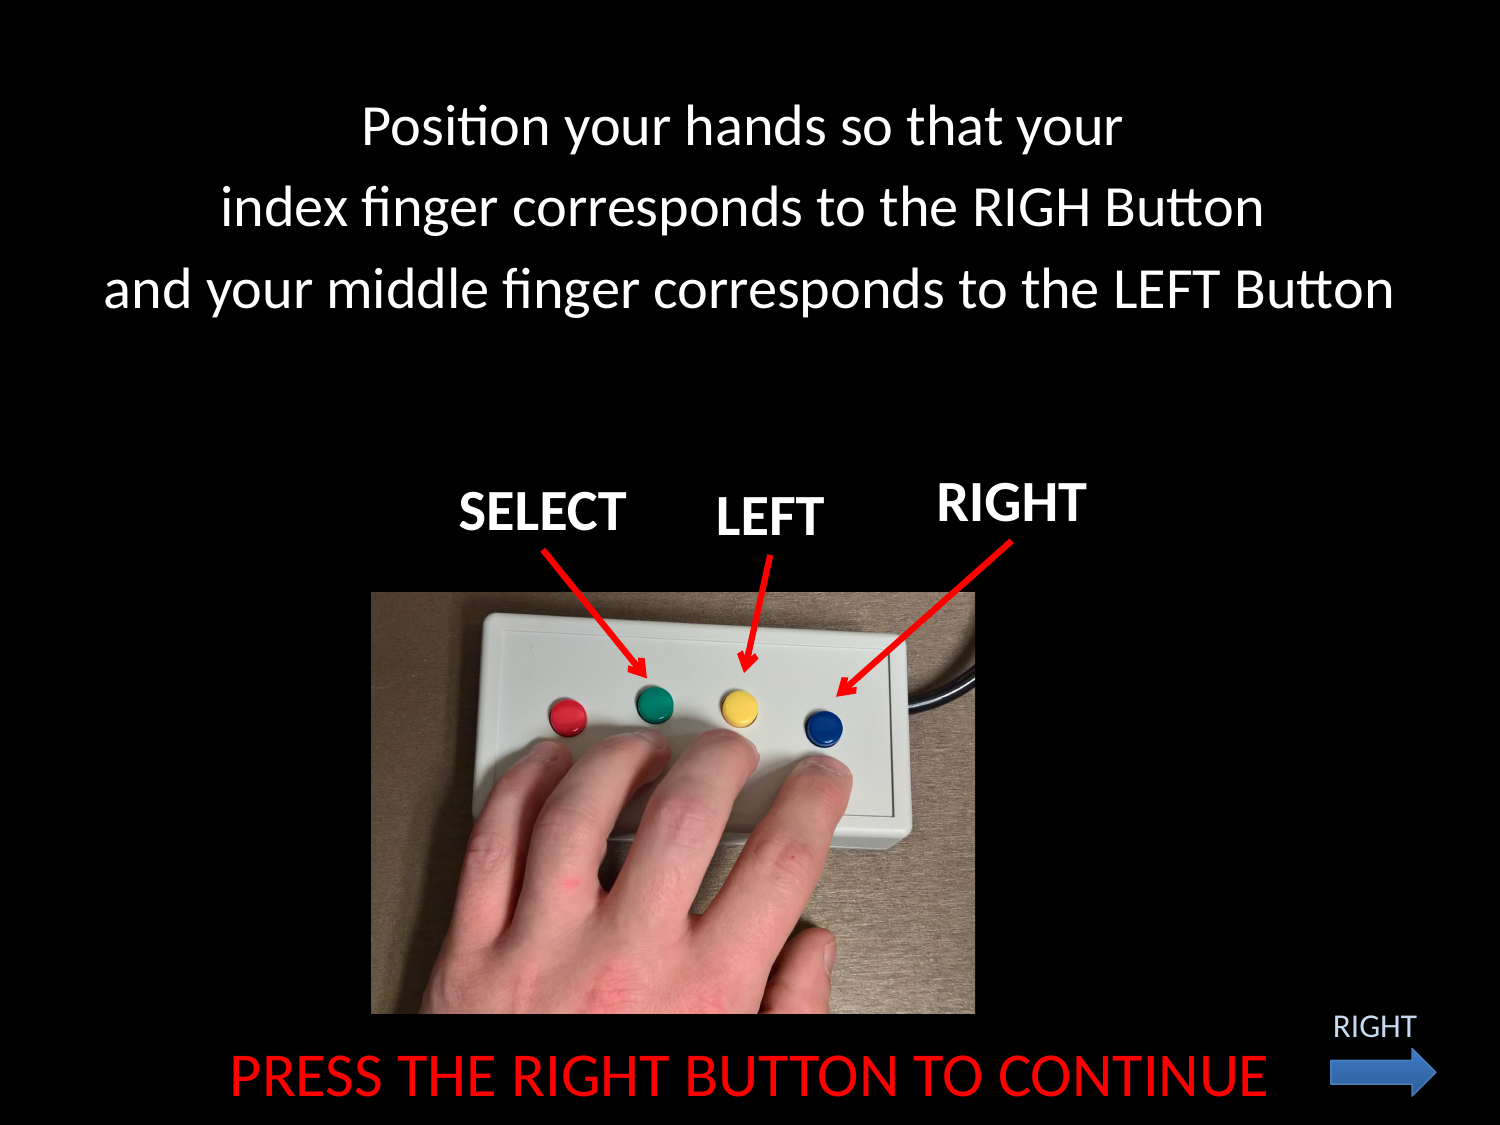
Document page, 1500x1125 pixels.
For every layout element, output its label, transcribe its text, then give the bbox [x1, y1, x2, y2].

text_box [835, 541, 1012, 697]
text_box RIGHT [1249, 996, 1500, 1125]
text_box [434, 464, 866, 679]
picture [370, 592, 976, 1014]
text_box PRESS THE RIGHT BUTTON TO CONTINUE [0, 1017, 1249, 1125]
list Position your hands so that your index finger corresponds to the RIGH Button and your middle finger corresponds to the LEFT Button [29, 79, 1470, 928]
text_box RIGHT [890, 456, 1134, 541]
